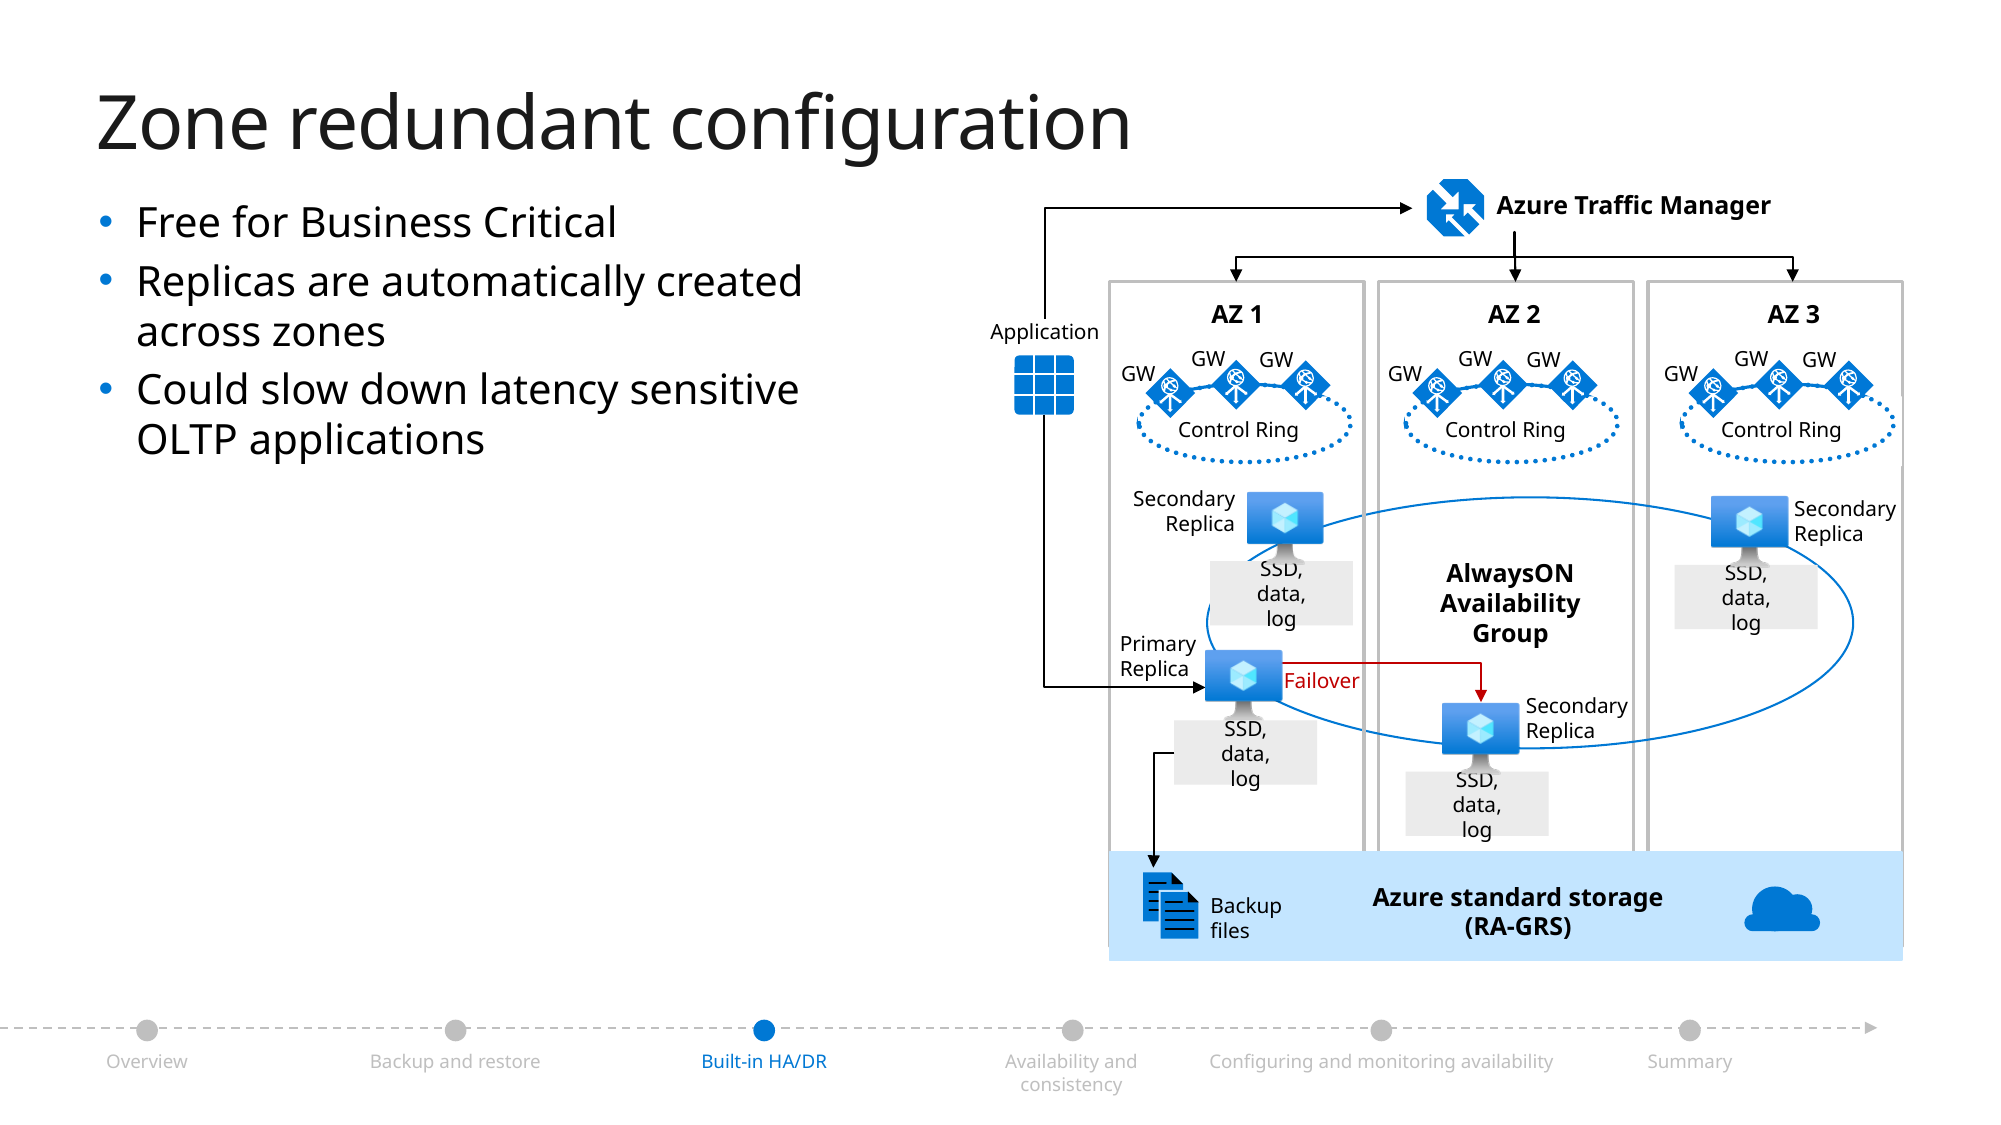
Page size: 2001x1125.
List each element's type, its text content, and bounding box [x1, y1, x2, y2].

text_box Azure standard storage (RA-GRS) [1372, 880, 1664, 941]
text_box SSD, data, log [1674, 564, 1818, 630]
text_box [1665, 344, 1903, 467]
text_box AlwaysON Availability Group [1404, 557, 1617, 648]
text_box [1122, 344, 1360, 467]
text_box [1283, 662, 1482, 703]
text_box [1109, 281, 1365, 686]
text_box SSD, data, log [1262, 560, 1354, 626]
text_box Azure Traffic Manager [1496, 189, 1806, 220]
text_box [1426, 178, 1485, 238]
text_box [988, 470, 1262, 632]
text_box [1389, 344, 1627, 467]
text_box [1142, 872, 1200, 940]
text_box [1010, 351, 1077, 415]
text_box [1378, 282, 1634, 511]
text_box [1109, 851, 1903, 961]
text_box [1516, 256, 1799, 282]
text_box SSD, data, log [1173, 720, 1318, 785]
text_box [1647, 281, 1903, 851]
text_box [0, 1019, 1878, 1073]
picture [1205, 648, 1283, 727]
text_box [1153, 752, 1175, 868]
text_box SSD, data, log [1405, 771, 1549, 837]
text_box Secondary Replica [1525, 692, 1669, 743]
text_box Application [990, 318, 1100, 344]
picture [1442, 701, 1520, 780]
text_box [1175, 703, 1365, 851]
title Zone redundant configuration [96, 75, 1904, 166]
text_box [1744, 886, 1821, 932]
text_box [1173, 79, 1285, 448]
text_box AZ 2 [1488, 298, 1541, 329]
text_box [1285, 256, 1514, 282]
text_box [1365, 496, 1854, 750]
text_box Free for Business Critical Replicas are automatically created across zones Could slow down latency sensitive OLTP applications [98, 196, 818, 464]
text_box Secondary Replica [1794, 495, 1937, 546]
text_box [1109, 688, 1205, 851]
picture [1711, 494, 1789, 573]
picture [1246, 491, 1324, 569]
text_box AZ 3 [1767, 298, 1821, 329]
text_box Backup files [1210, 892, 1283, 943]
text_box [1378, 735, 1634, 851]
